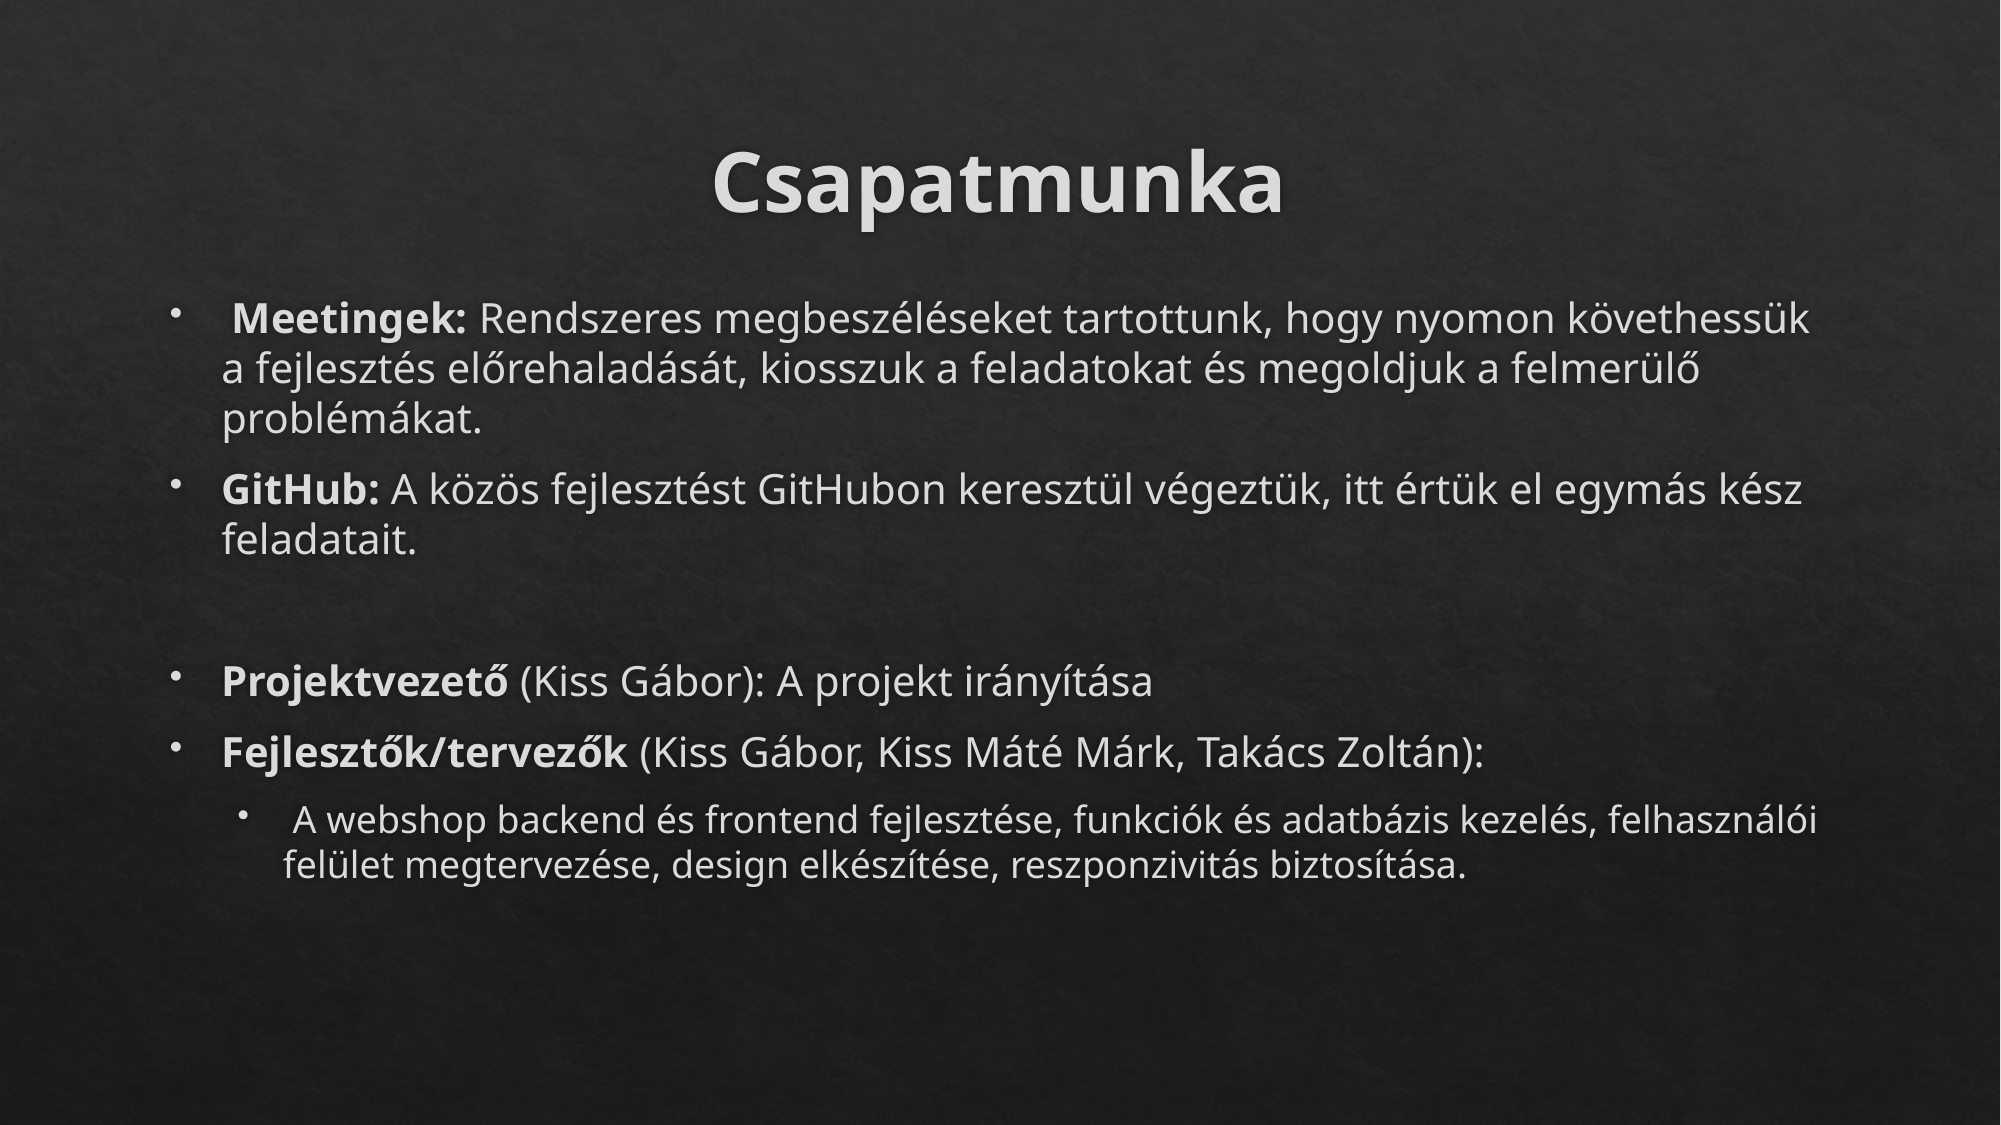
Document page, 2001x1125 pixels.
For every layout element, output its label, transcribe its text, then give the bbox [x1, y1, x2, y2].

title Csapatmunka [149, 99, 1849, 260]
list Meetingek: Rendszeres megbeszéléseket tartottunk, hogy nyomon követhessük a fejlesztés előrehaladását, kiosszuk a feladatokat és megoldjuk a felmerülő problémákat. GitHub: A közös fejlesztést GitHubon keresztül végeztük, itt értük el egymás kész feladatait. Projektvezető (Kiss Gábor): A projekt irányítása Fejlesztők/tervezők (Kiss Gábor, Kiss Máté Márk, Takács Zoltán): A webshop backend és frontend fejlesztése, funkciók és adatbázis kezelés, felhasználói felület megtervezése, design elkészítése, reszponzivitás biztosítása. [149, 284, 1849, 950]
